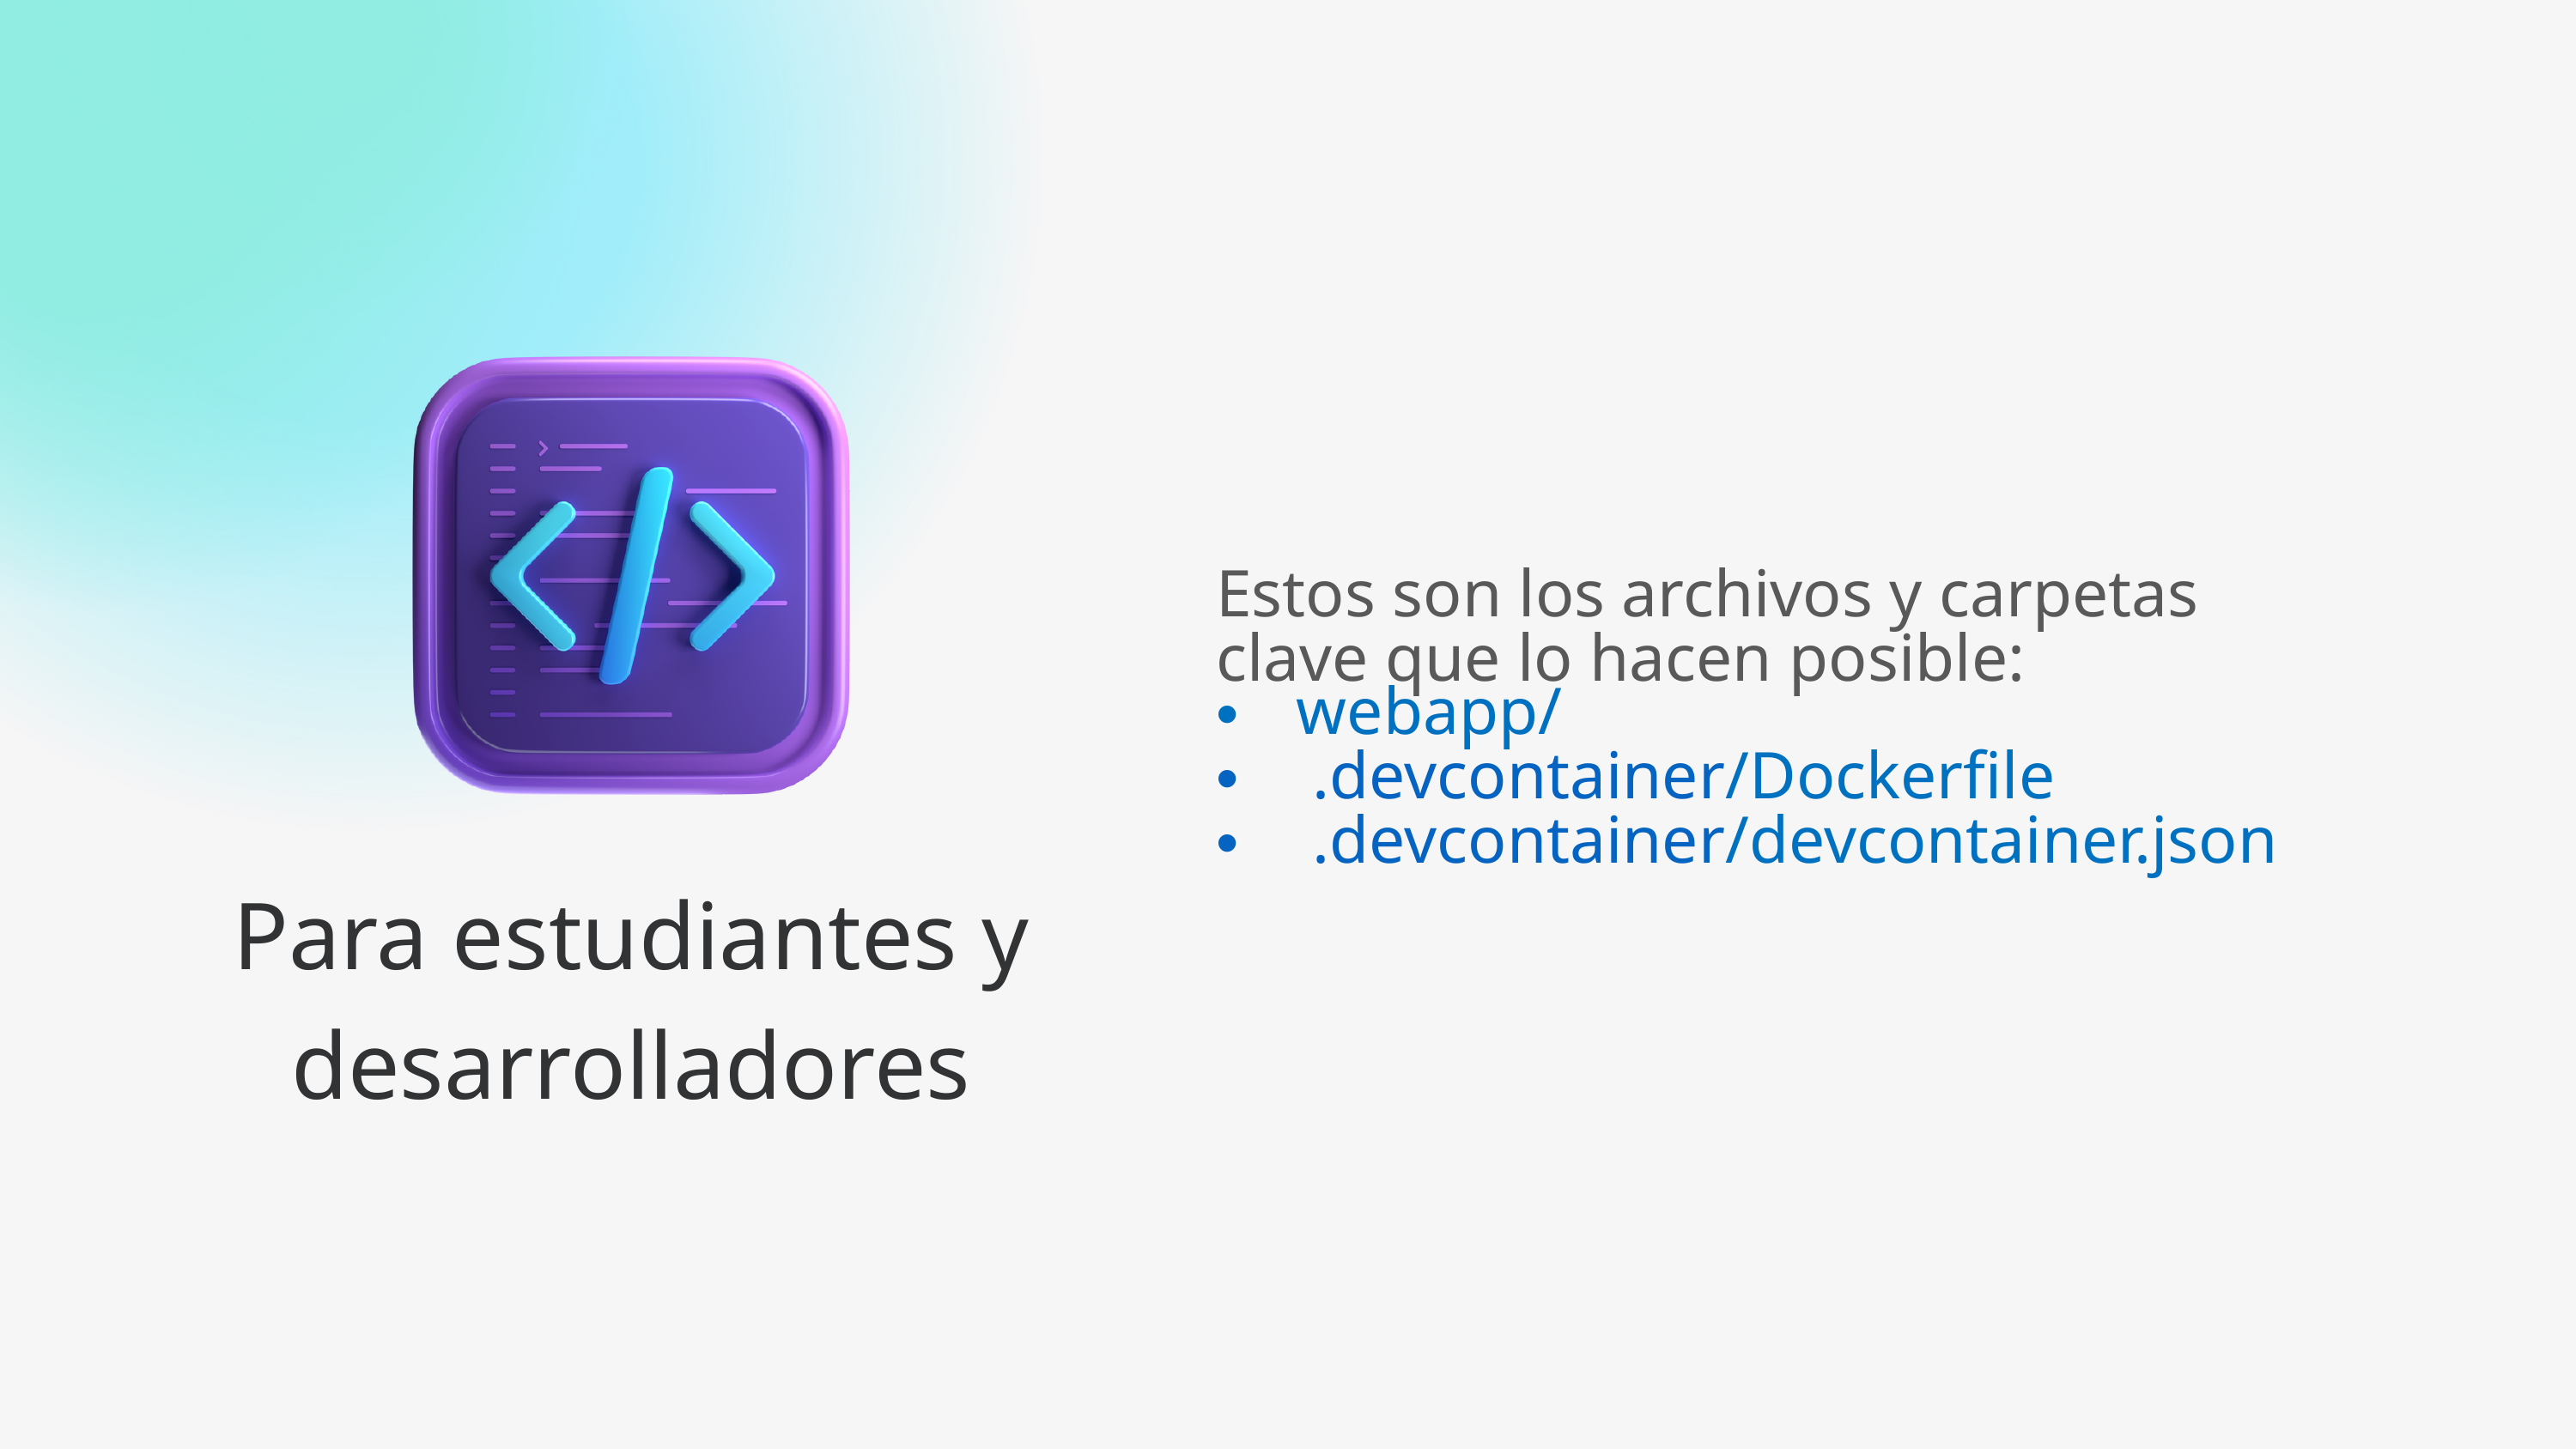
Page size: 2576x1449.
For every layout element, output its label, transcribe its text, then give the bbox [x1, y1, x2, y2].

text_box Para estudiantes y desarrolladores [144, 858, 1118, 1118]
picture [0, 0, 1033, 841]
text_box Estos son los archivos y carpetas clave que lo hacen posible: webapp/ .devcontainer/Dockerfile .devcontainer/devcontainer.json [1216, 565, 2360, 888]
